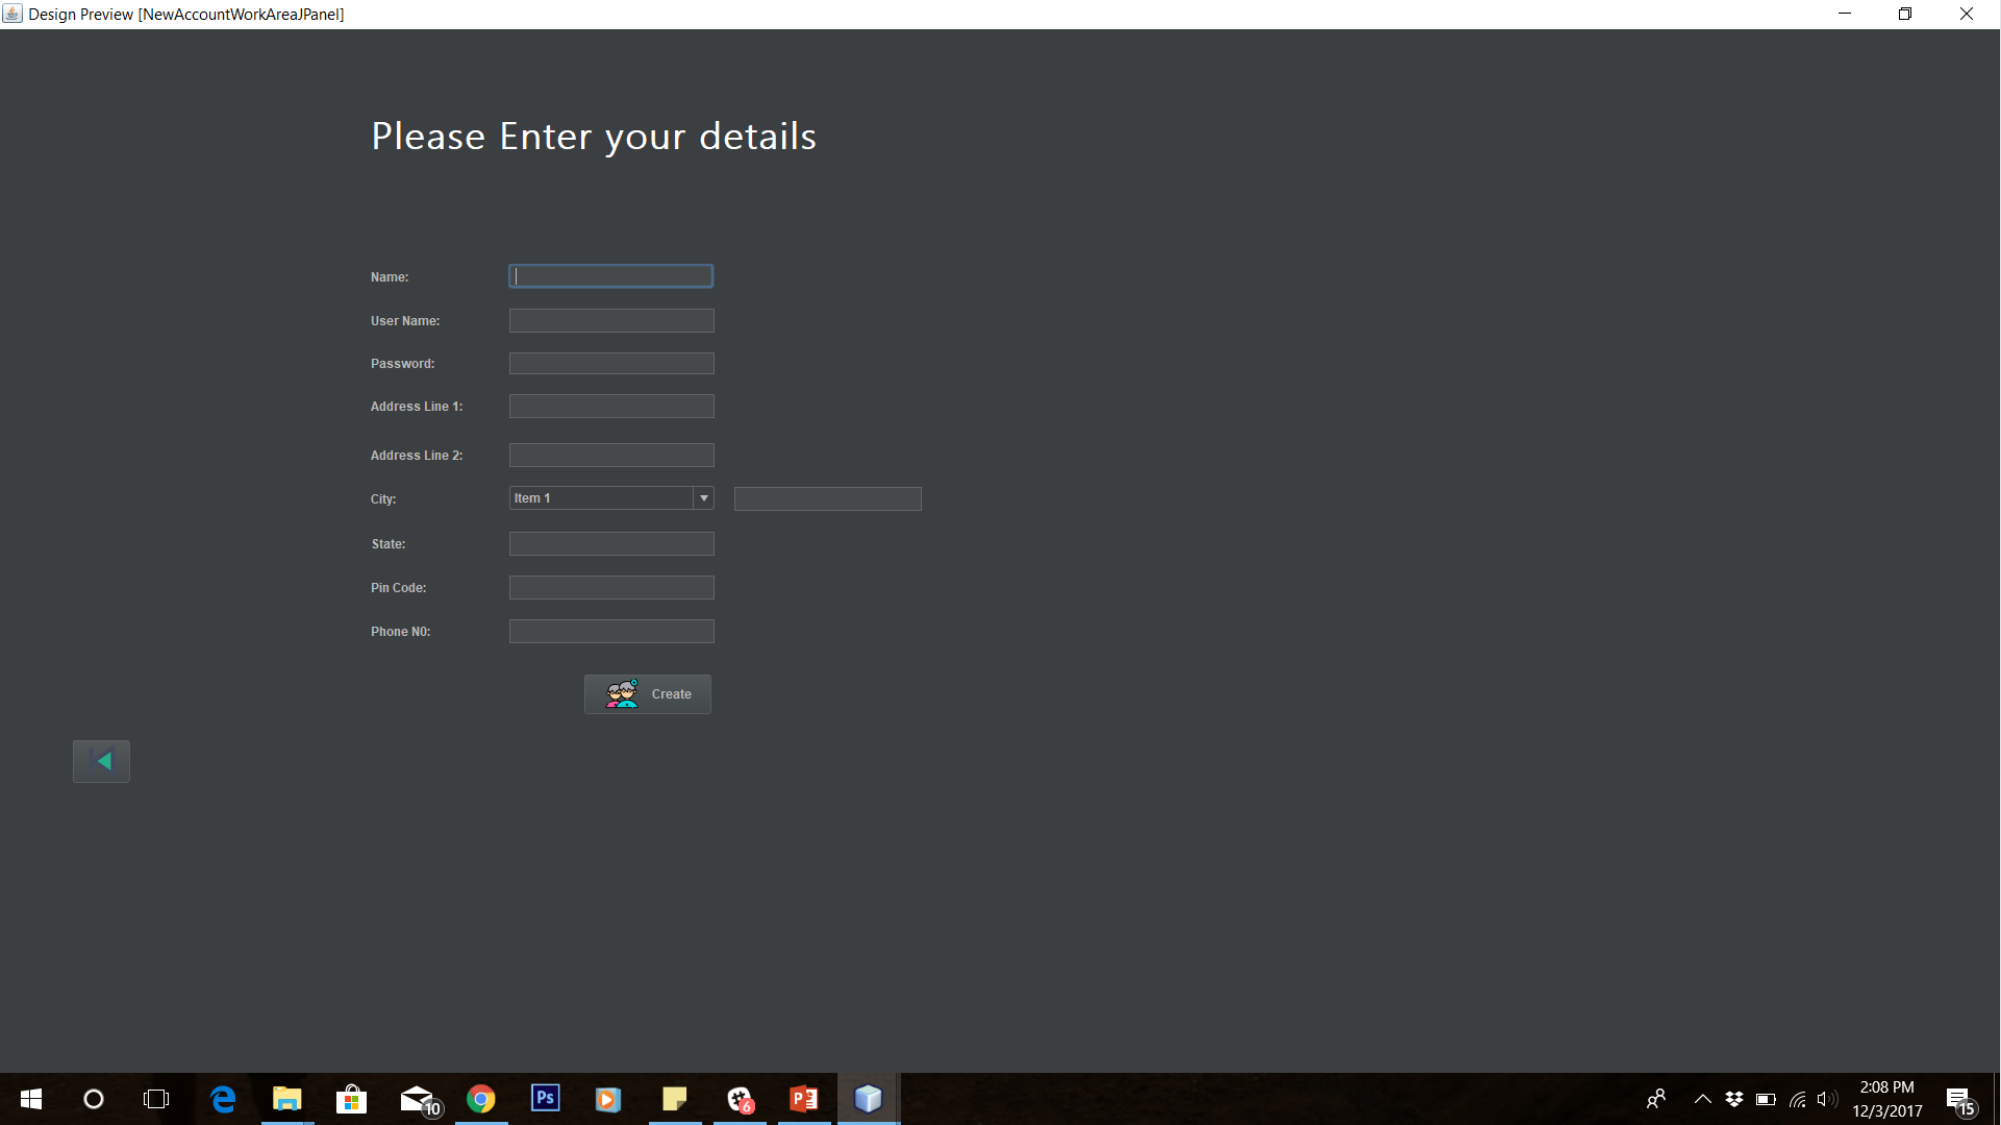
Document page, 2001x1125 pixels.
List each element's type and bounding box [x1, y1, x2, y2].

list [0, 0, 2000, 1125]
